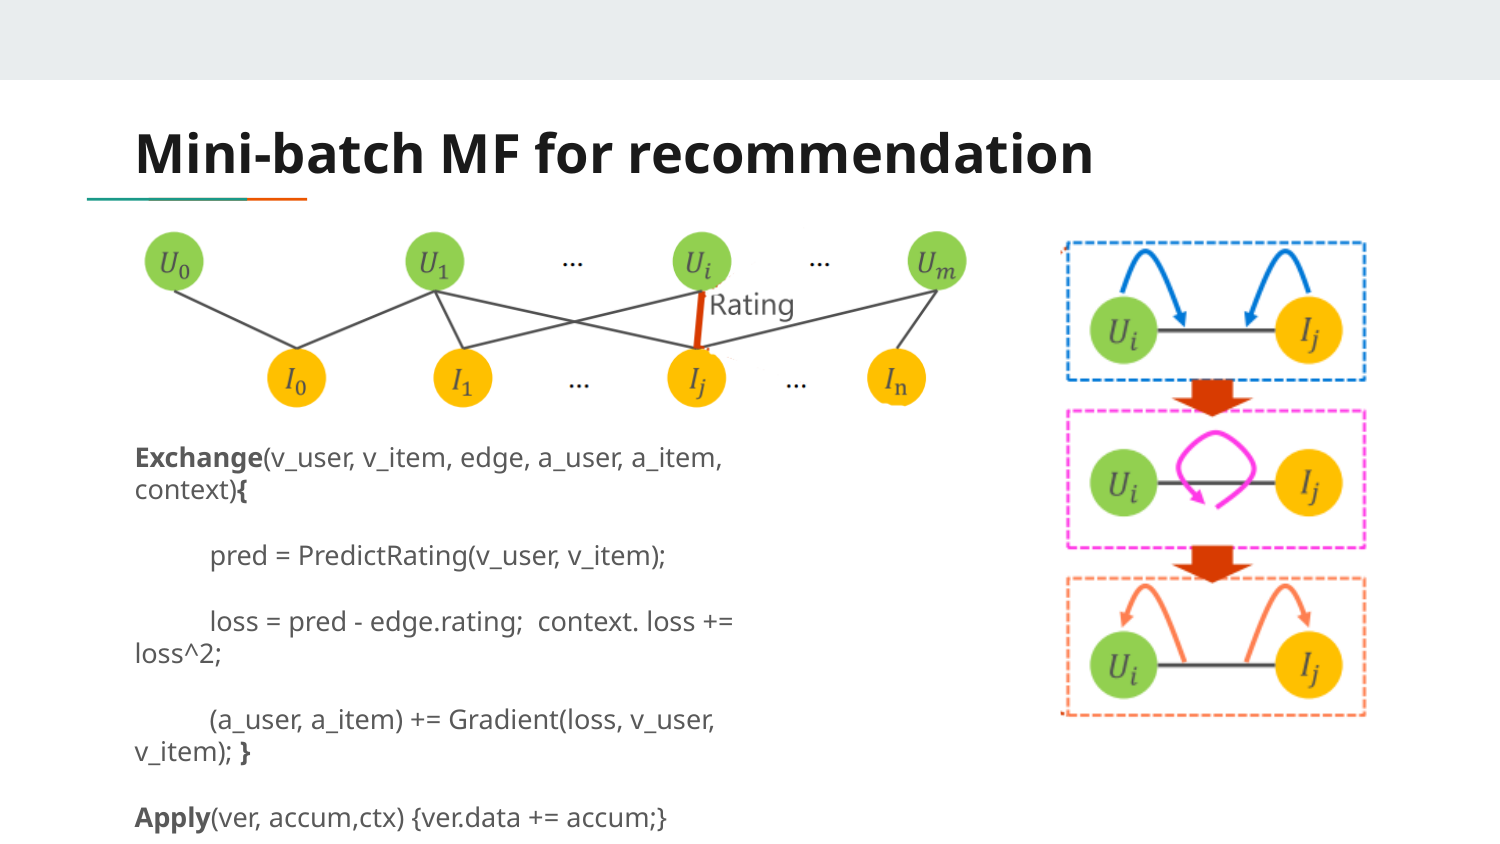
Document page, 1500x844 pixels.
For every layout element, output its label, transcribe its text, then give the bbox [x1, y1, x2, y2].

picture [1060, 216, 1382, 719]
list Exchange(v_user, v_item, edge, a_user, a_item, context){ pred = PredictRating(v_user, v_item); loss = pred - edge.rating; context. loss += loss^2; (a_user, a_item) += Gradient(loss, v_user, v_item); } Apply(ver, accum,ctx) {ver.data += accum;} Combine(ctx1, ctx2) {ctx.loss = ctx1.loss + ctx2.loss;} [119, 424, 816, 702]
picture [119, 217, 984, 411]
title Mini-batch MF for recommendation [119, 104, 1381, 193]
